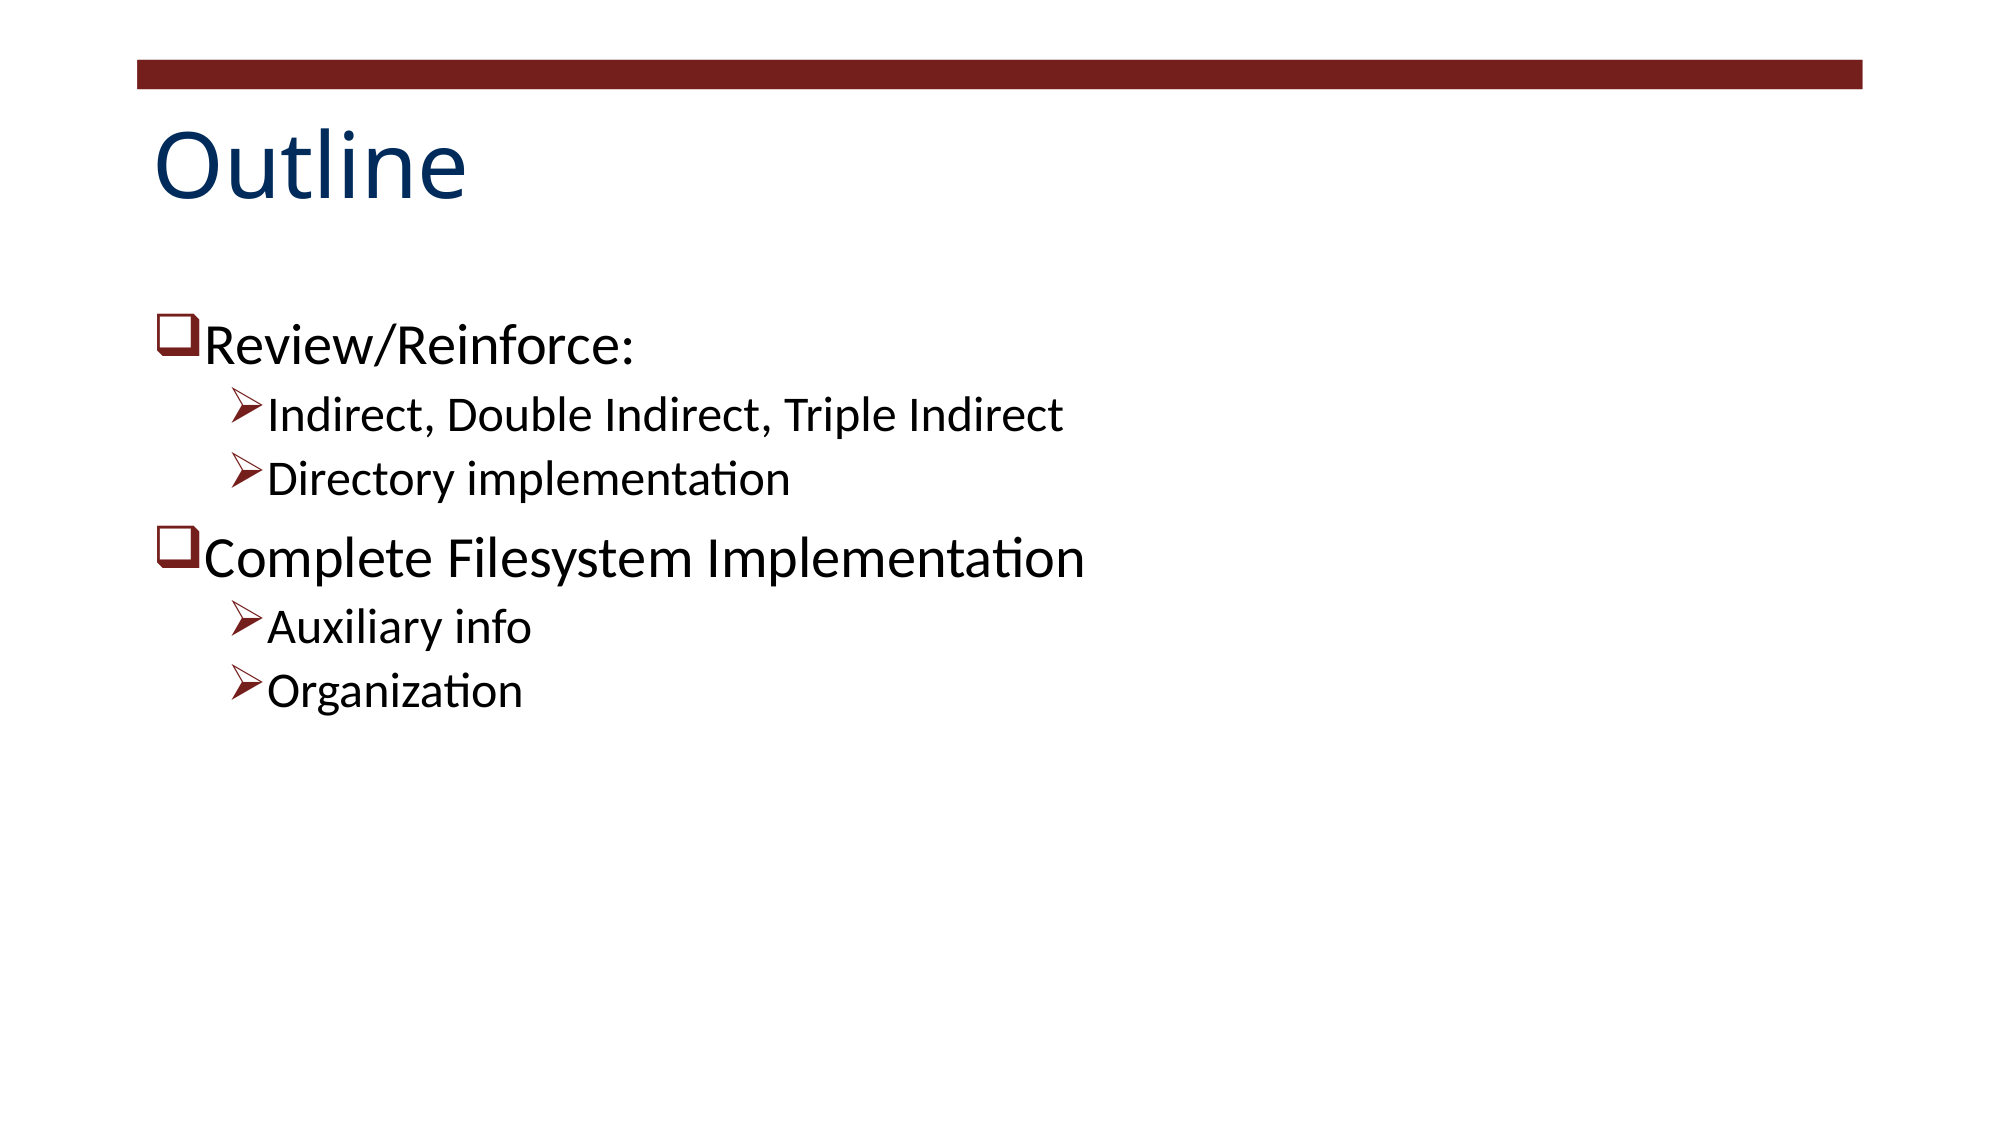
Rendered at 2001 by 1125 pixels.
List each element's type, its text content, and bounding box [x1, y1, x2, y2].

title Outline [137, 59, 1863, 278]
list Review/Reinforce: Indirect, Double Indirect, Triple Indirect Directory implementation Complete Filesystem Implementation Auxiliary info Organization [137, 299, 1863, 1103]
